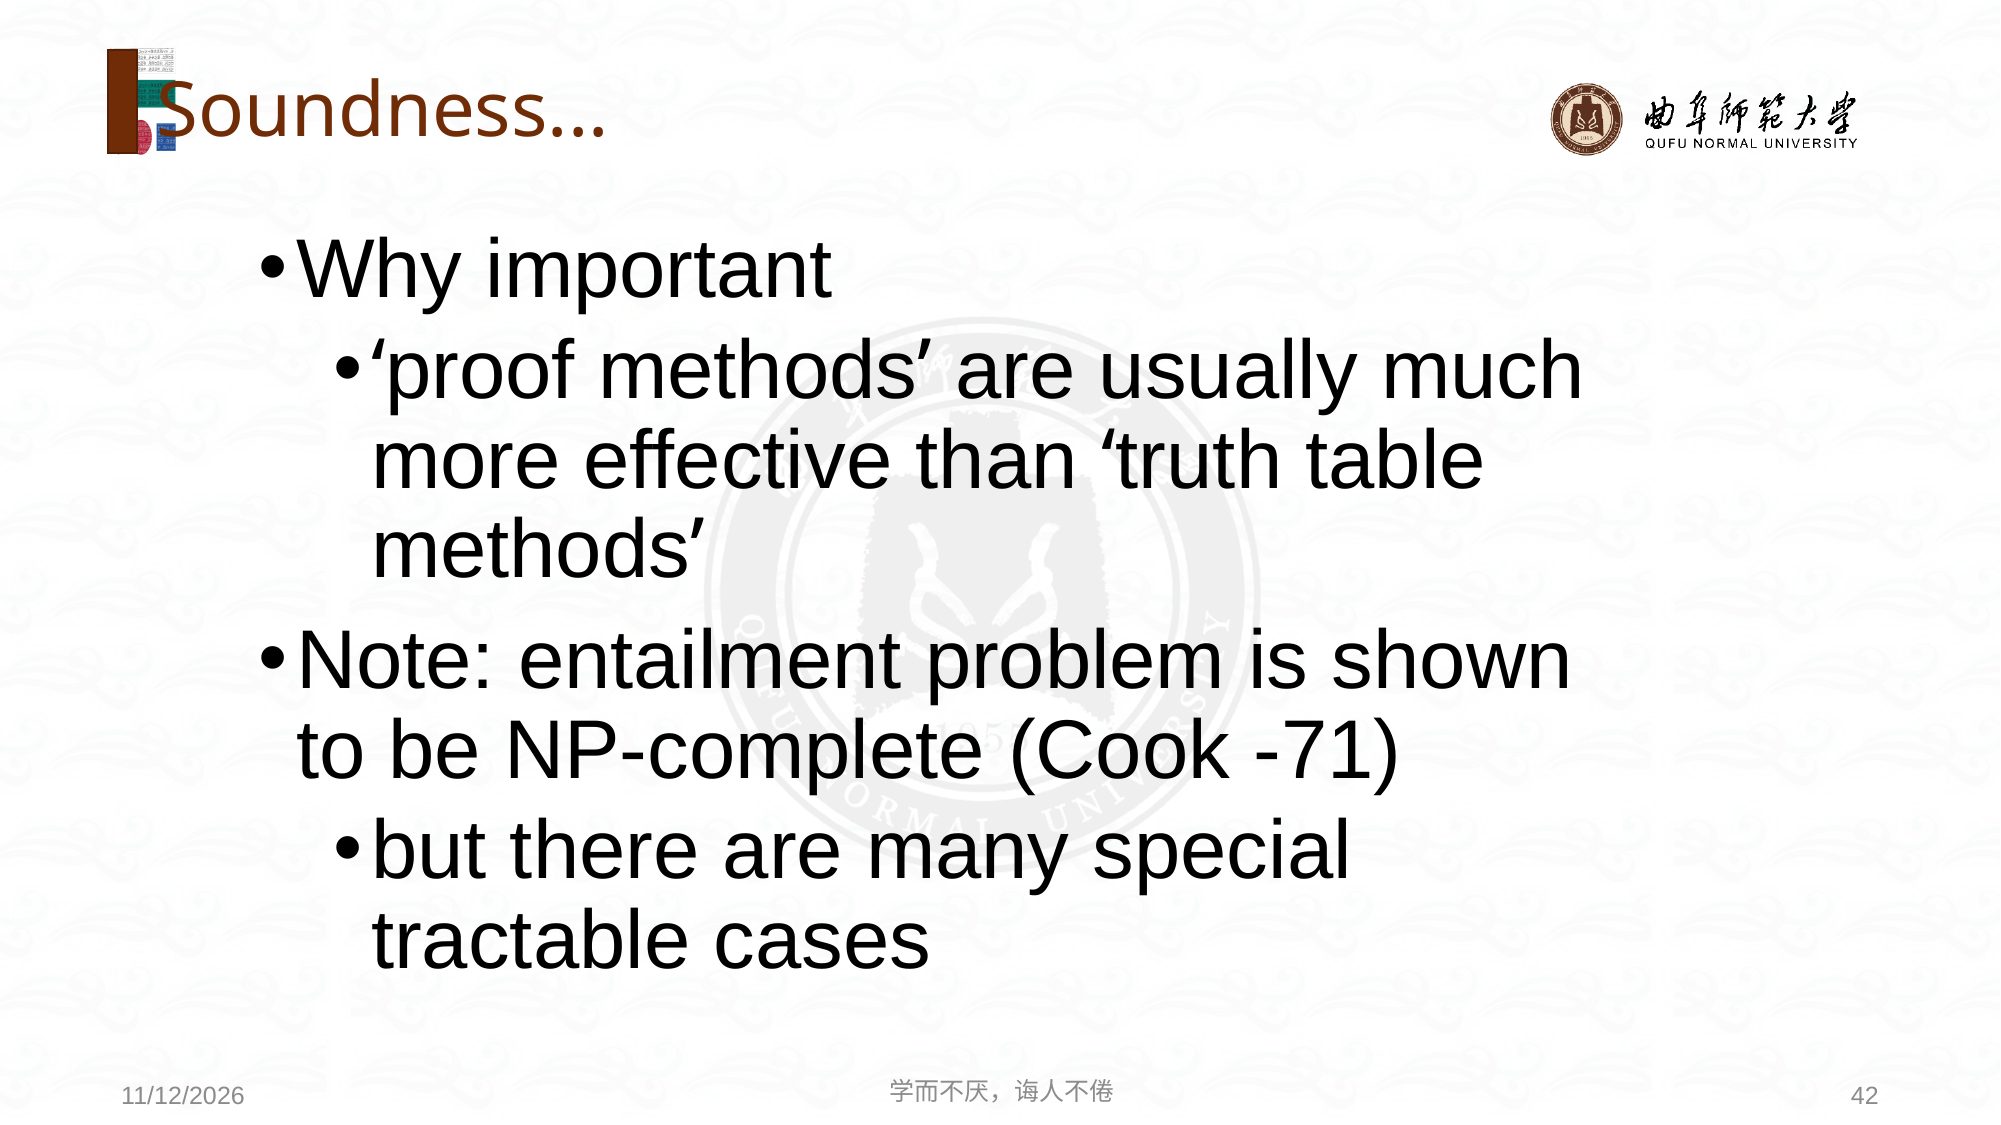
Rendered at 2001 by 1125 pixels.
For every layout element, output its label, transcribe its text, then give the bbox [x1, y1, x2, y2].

title Soundness... [141, 62, 878, 161]
footer 学而不厌，诲人不倦 [664, 1063, 1340, 1124]
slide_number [106, 1065, 557, 1125]
picture [108, 46, 176, 161]
picture [1543, 75, 1894, 158]
slide_number 42 [1443, 1065, 1894, 1125]
text_box Why important ‘proof methods’ are usually much more effective than ‘truth table methods’ Note: entailment problem is shown to be NP-complete (Cook -71) but there are many special tractable cases [243, 218, 1669, 1019]
